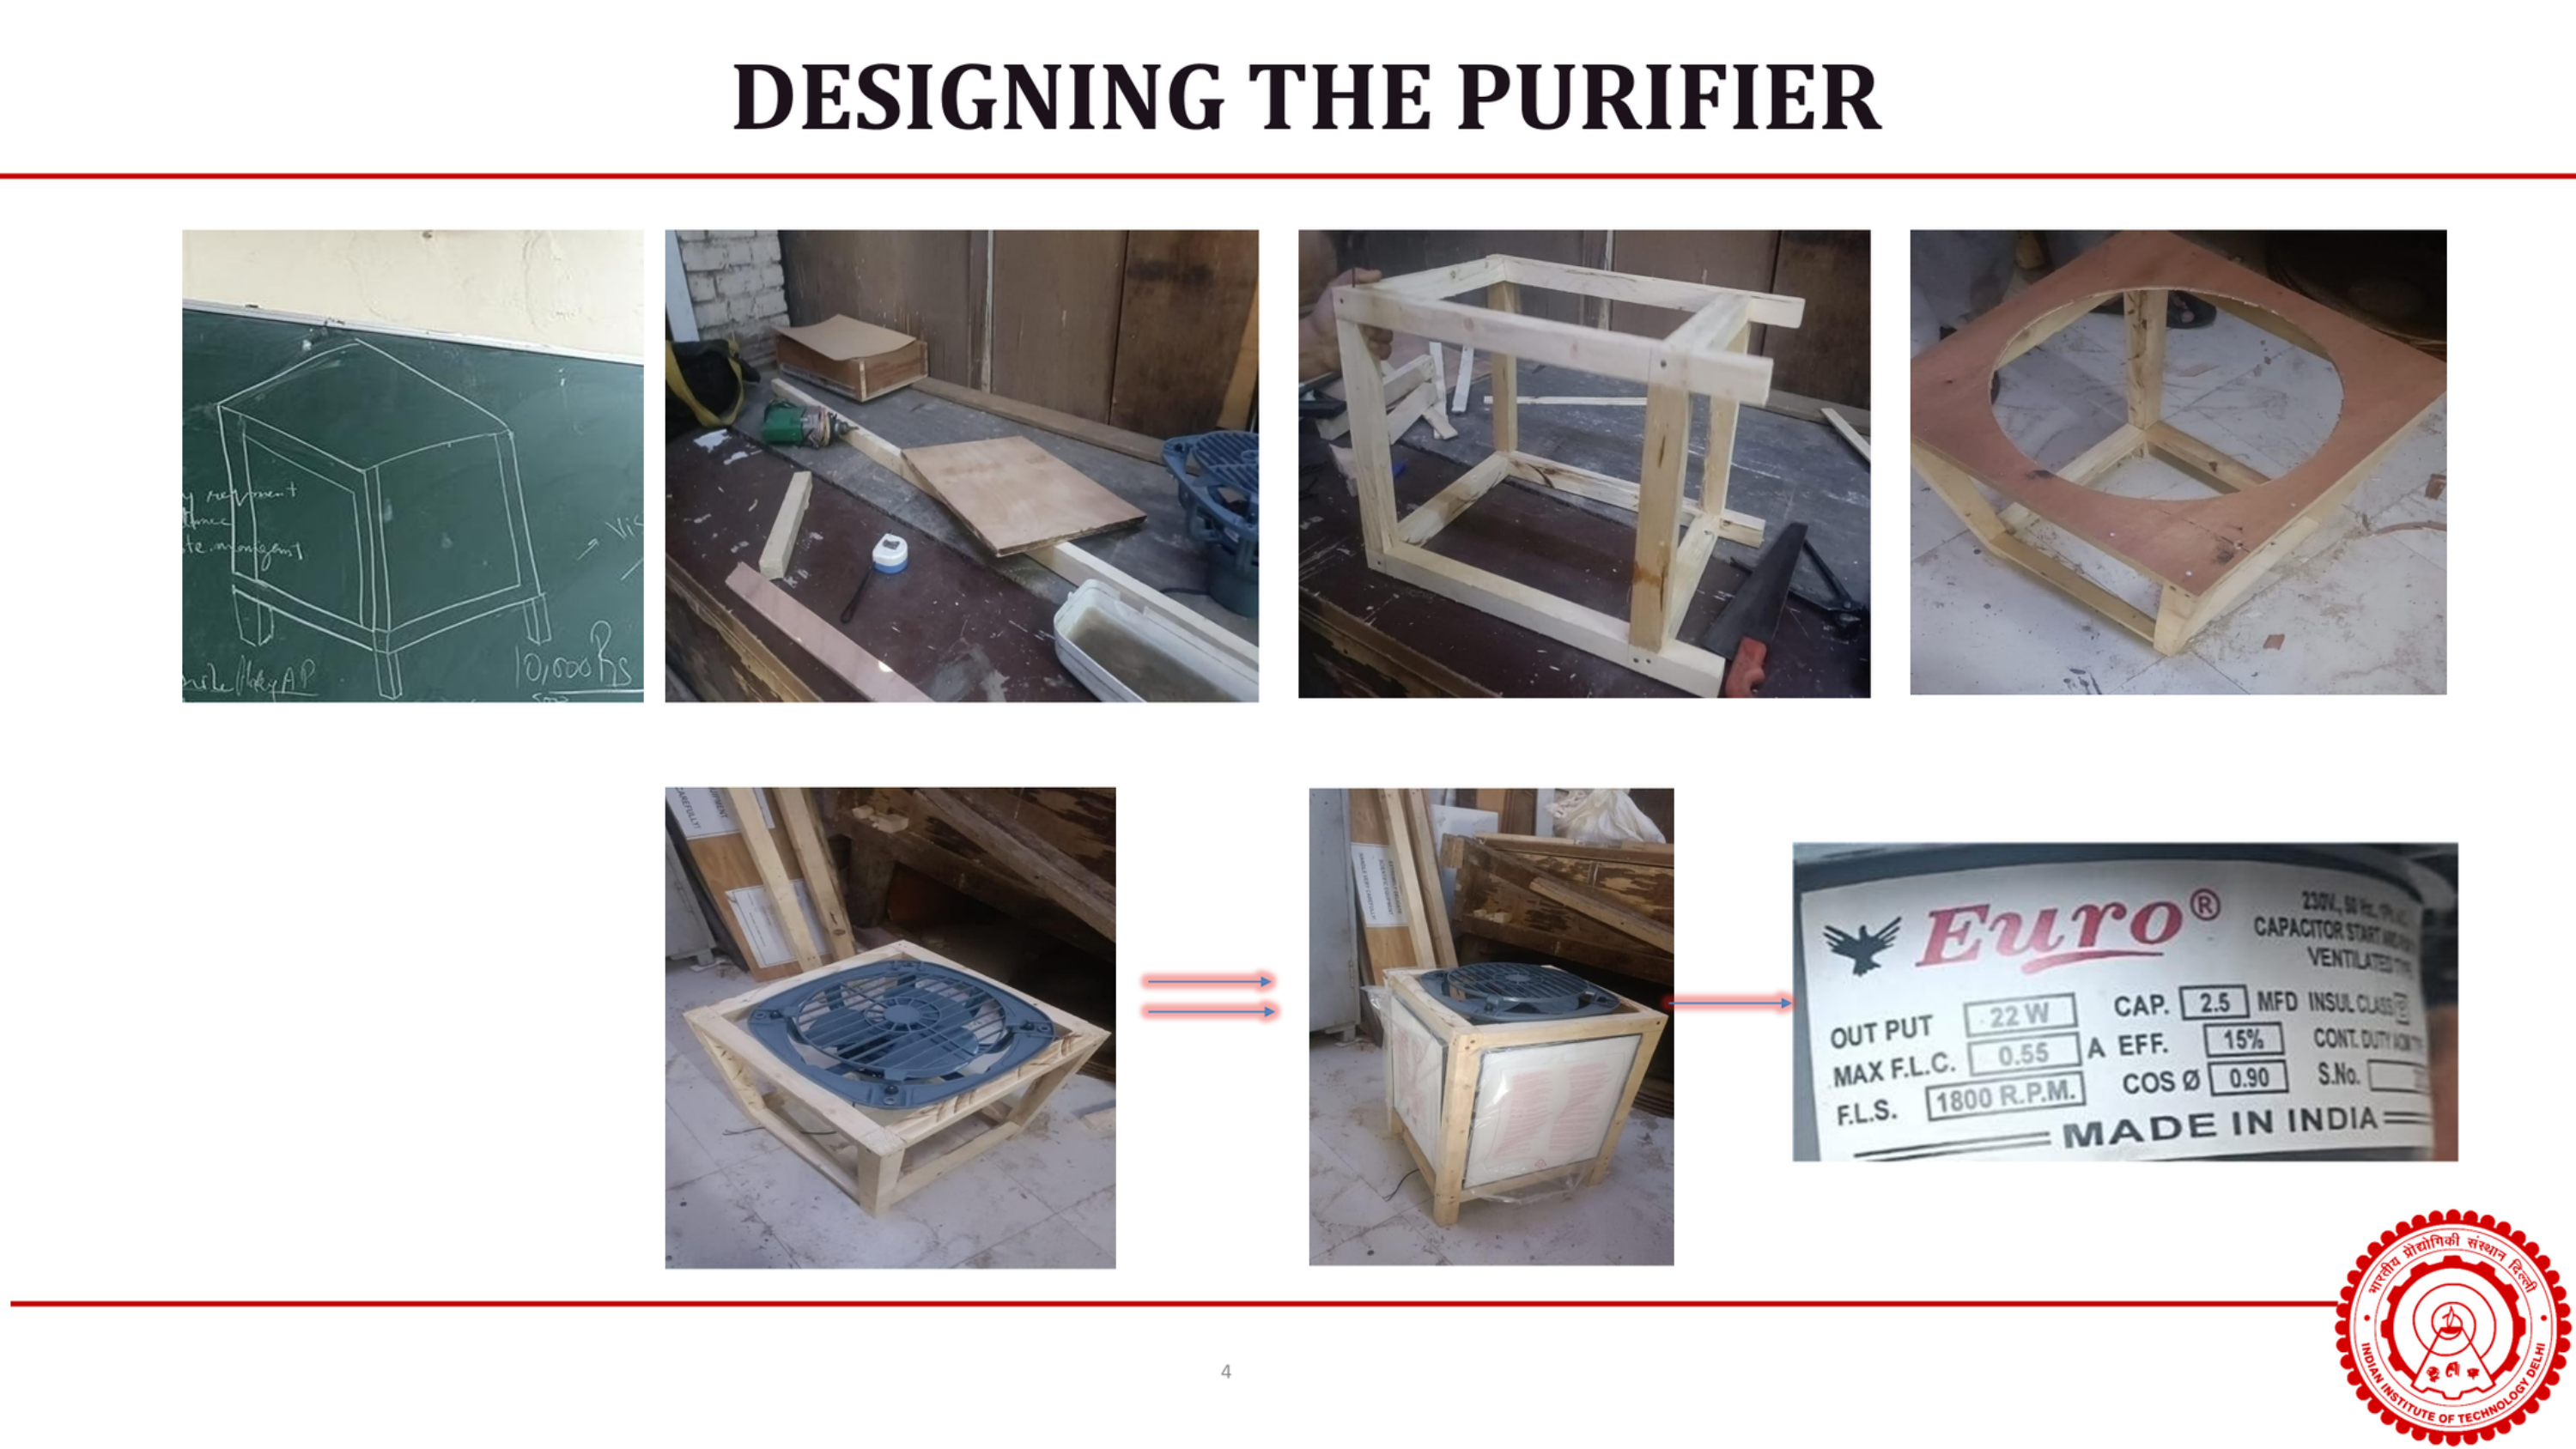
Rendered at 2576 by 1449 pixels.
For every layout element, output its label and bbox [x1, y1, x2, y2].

text_box [0, 0, 2576, 1449]
